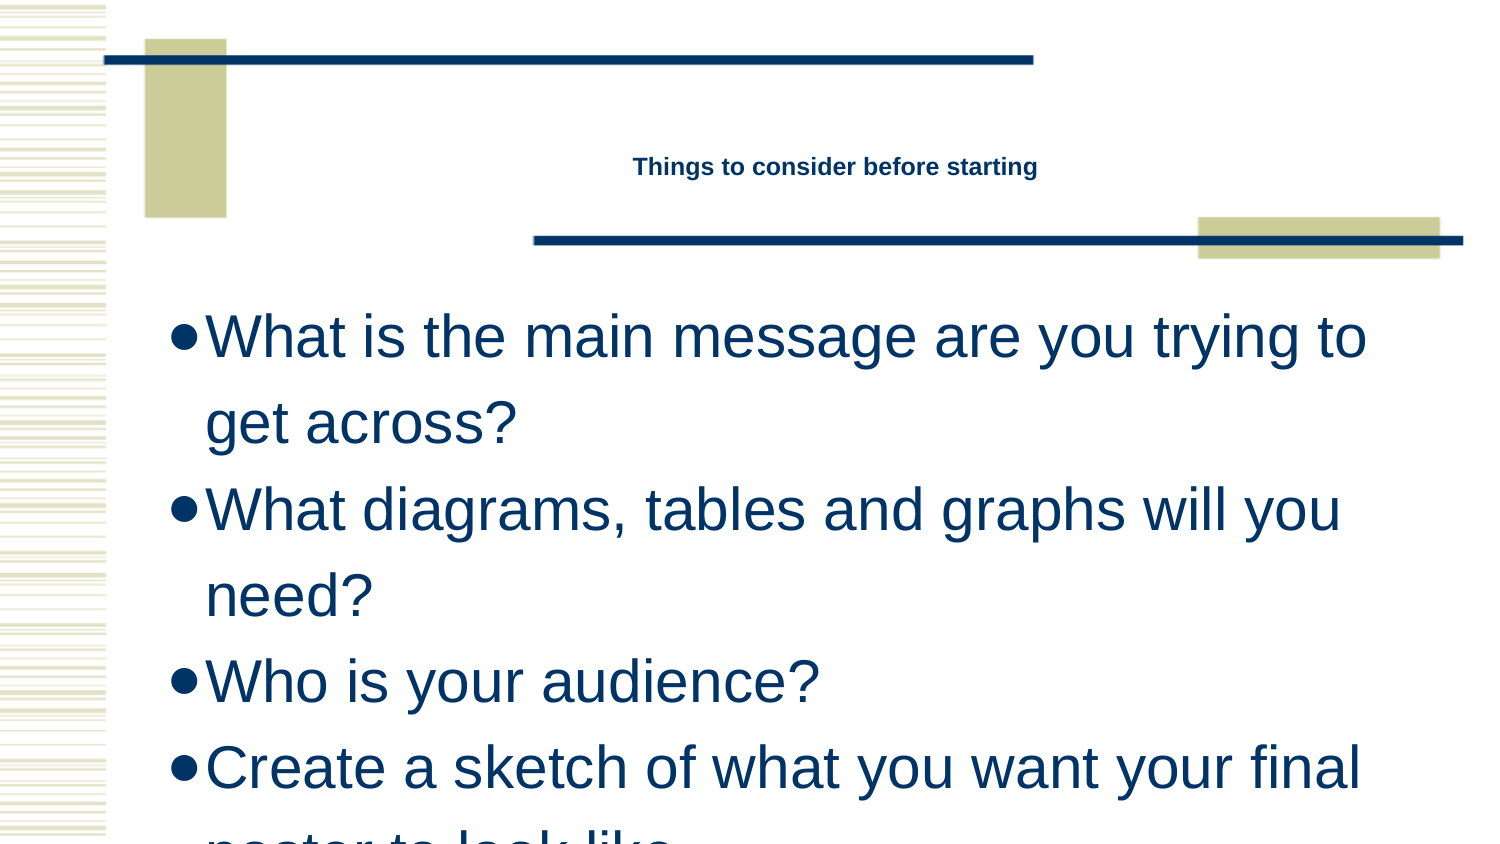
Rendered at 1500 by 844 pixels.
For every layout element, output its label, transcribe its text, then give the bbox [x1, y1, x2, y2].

title Things to consider before starting [240, 80, 1432, 251]
picture [0, 0, 1500, 844]
list What is the main message are you trying to get across? What diagrams, tables and graphs will you need? Who is your audience? Create a sketch of what you want your final poster to look like [147, 278, 1435, 753]
